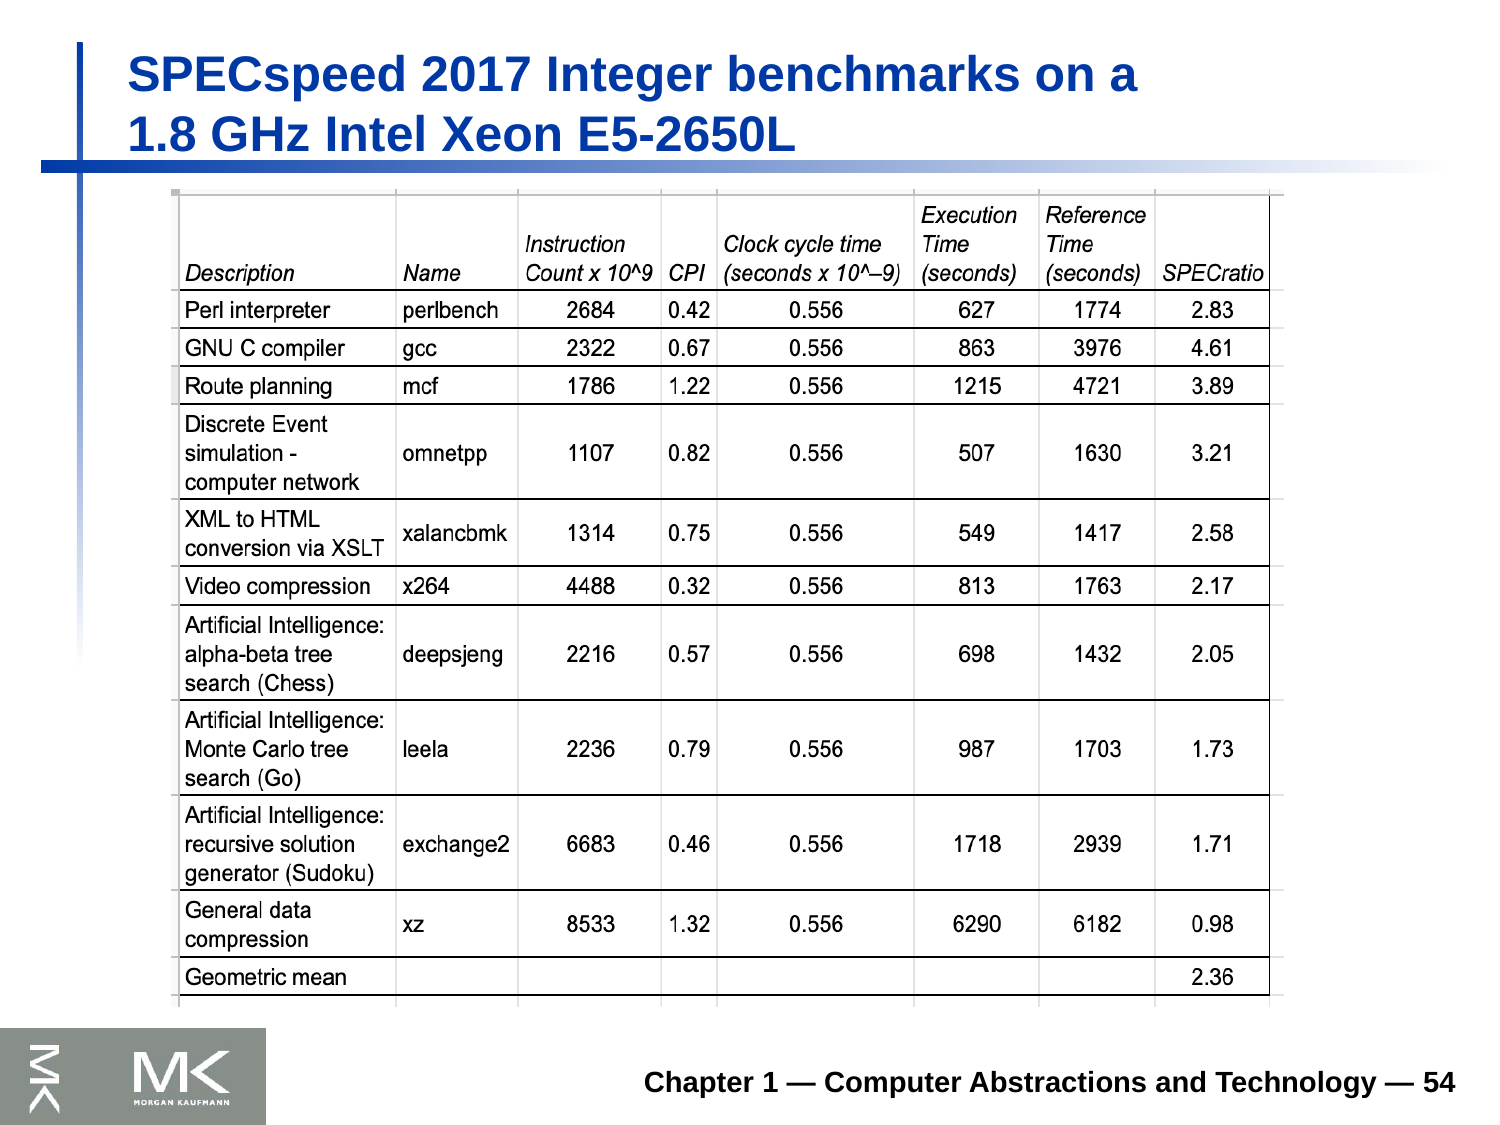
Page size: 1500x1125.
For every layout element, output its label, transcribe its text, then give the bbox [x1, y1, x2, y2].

picture [170, 189, 1284, 1007]
footer Chapter 1 — Computer Abstractions and Technology — 54 [277, 1046, 1471, 1106]
title SPECspeed 2017 Integer benchmarks on a 1.8 GHz Intel Xeon E5-2650L [112, 32, 1468, 170]
picture [0, 1028, 266, 1125]
